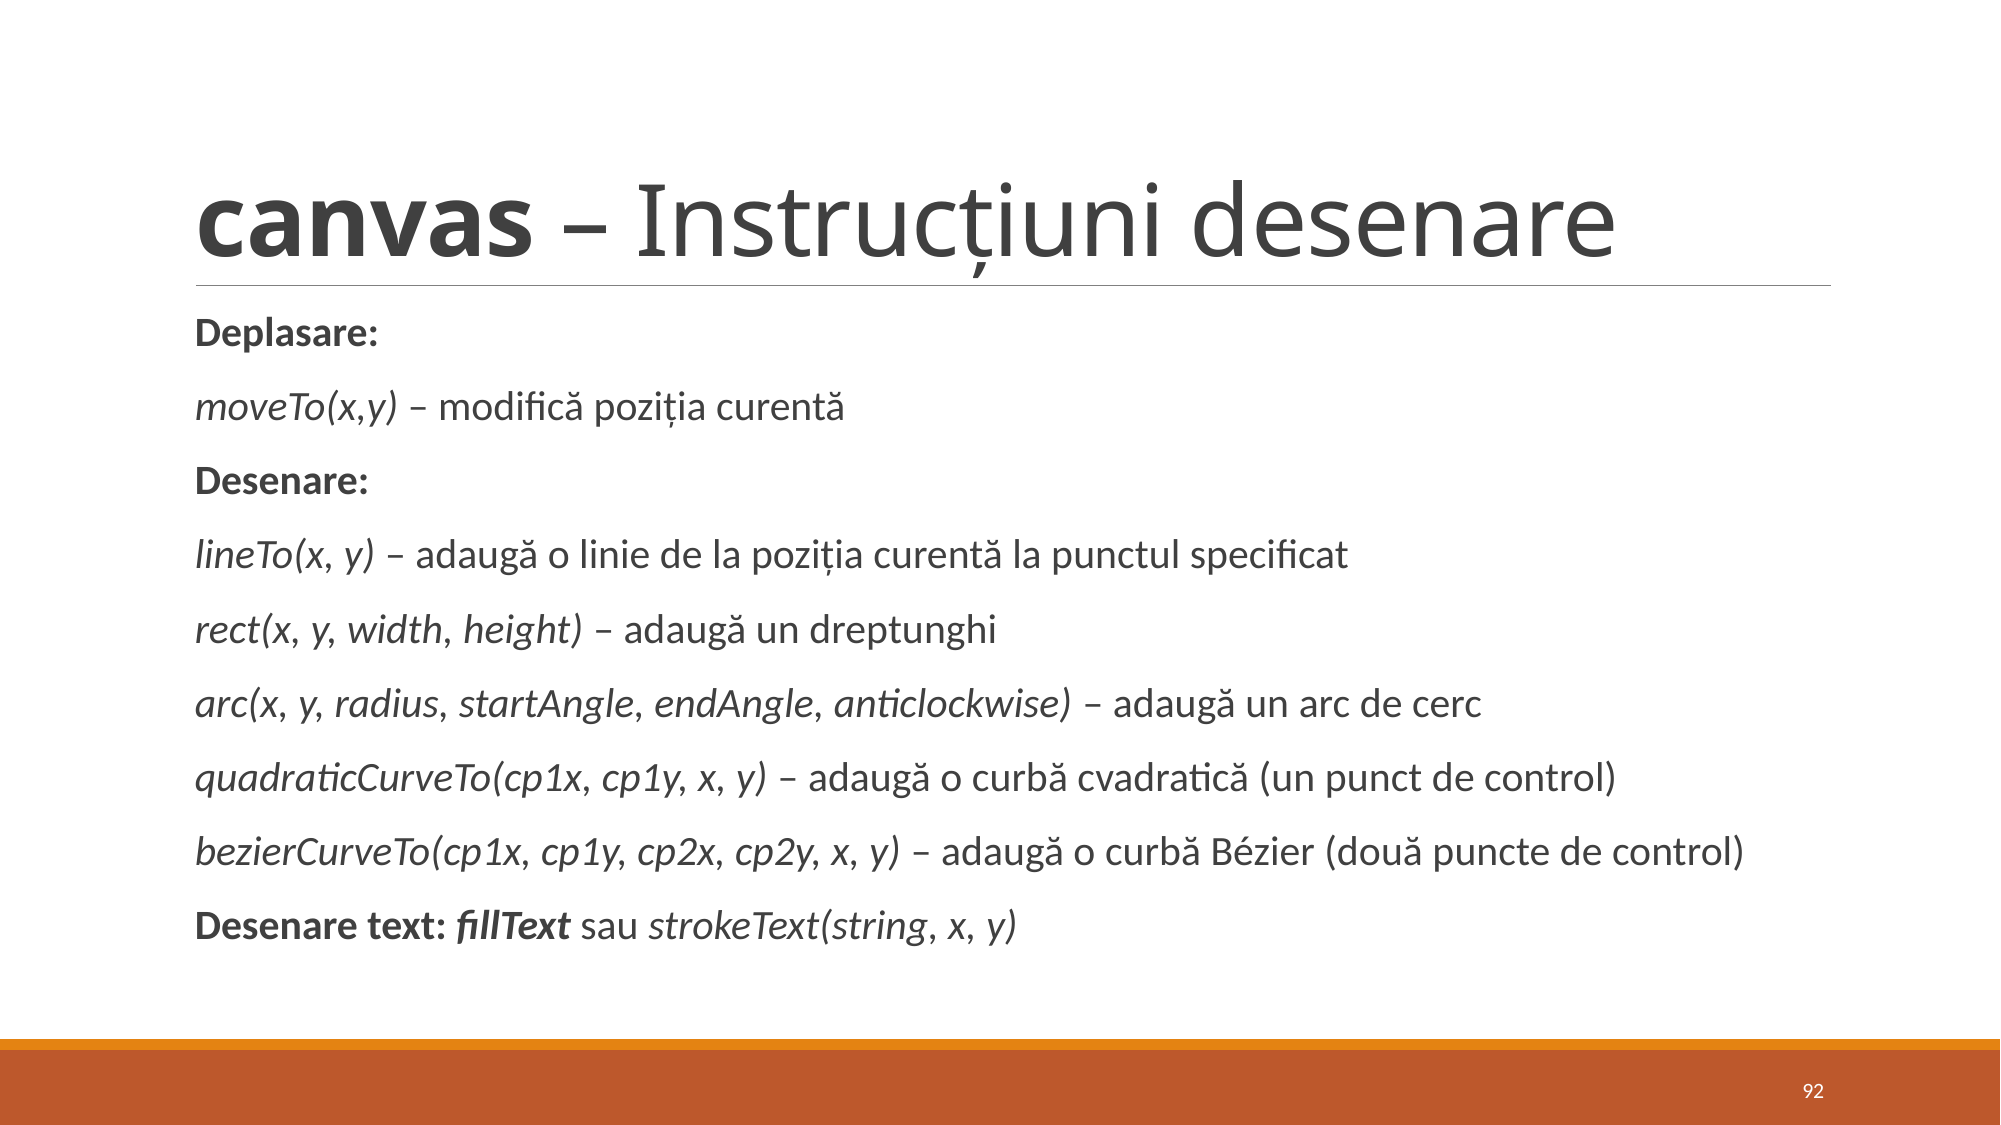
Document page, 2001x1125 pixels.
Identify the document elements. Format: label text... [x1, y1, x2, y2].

title canvas – Instrucțiuni desenare [179, 47, 1830, 285]
list Deplasare: moveTo(x,y) – modifică poziția curentă Desenare: lineTo(x, y) – adaugă o linie de la poziția curentă la punctul specificat rect(x, y, width, height) – adaugă un dreptunghi arc(x, y, radius, startAngle, endAngle, anticlockwise) – adaugă un arc de cerc quadraticCurveTo(cp1x, cp1y, x, y) – adaugă o curbă cvadratică (un punct de control) bezierCurveTo(cp1x, cp1y, cp2x, cp2y, x, y) – adaugă o curbă Bézier (două puncte de control) Desenare text: fillText sau strokeText(string, x, y) [179, 302, 1830, 963]
slide_number 92 [1624, 1059, 1840, 1120]
